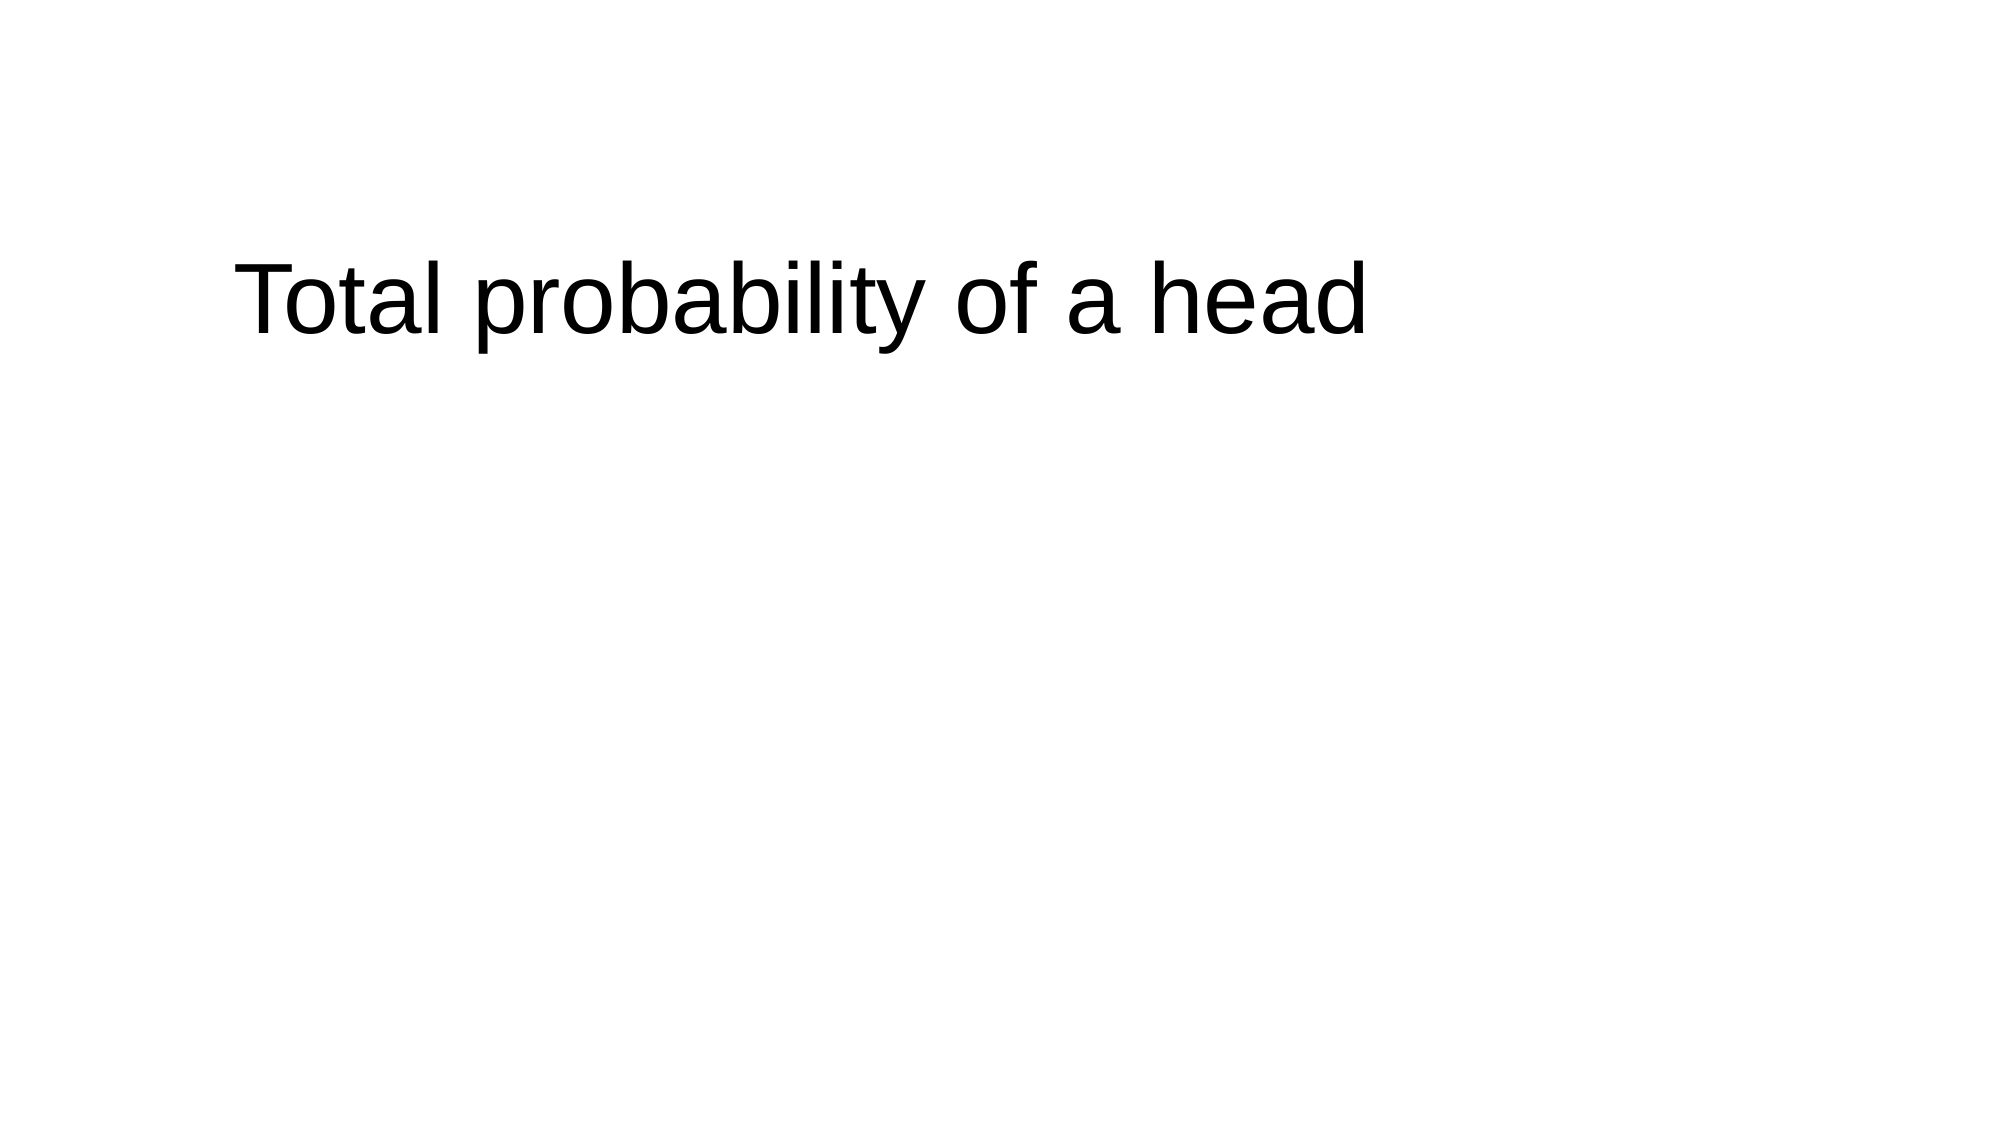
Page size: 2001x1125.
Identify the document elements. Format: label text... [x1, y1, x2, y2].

text_box Total probability of a head [218, 226, 1387, 362]
